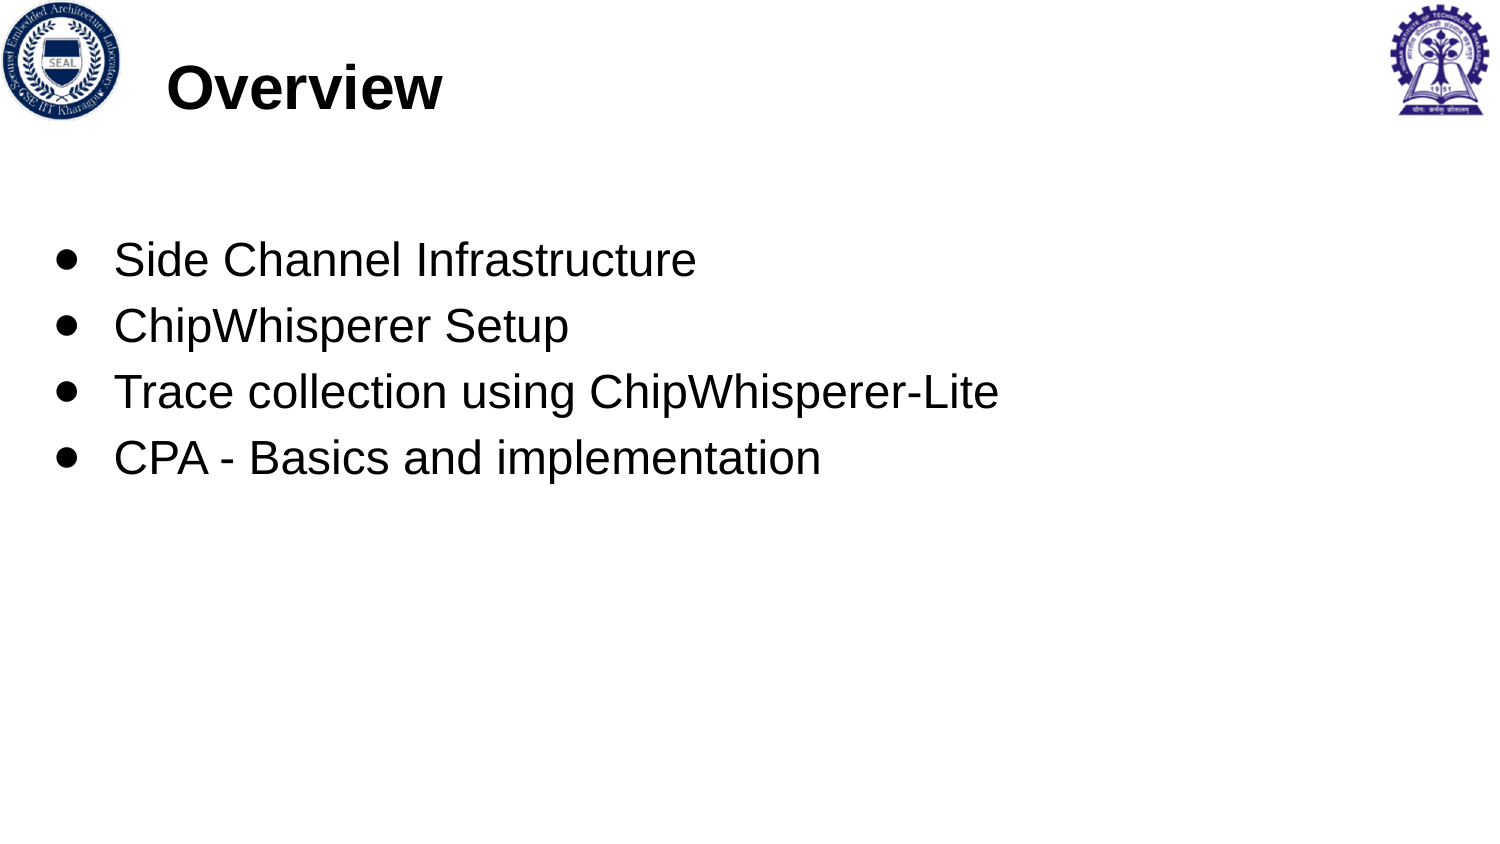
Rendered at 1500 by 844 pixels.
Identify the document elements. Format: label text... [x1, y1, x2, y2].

text_box Side Channel Infrastructure ChipWhisperer Setup Trace collection using ChipWhisperer-Lite CPA - Basics and implementation [23, 204, 1477, 499]
text_box Overview [150, 31, 1137, 137]
picture [1378, 0, 1500, 122]
picture [0, 0, 122, 122]
